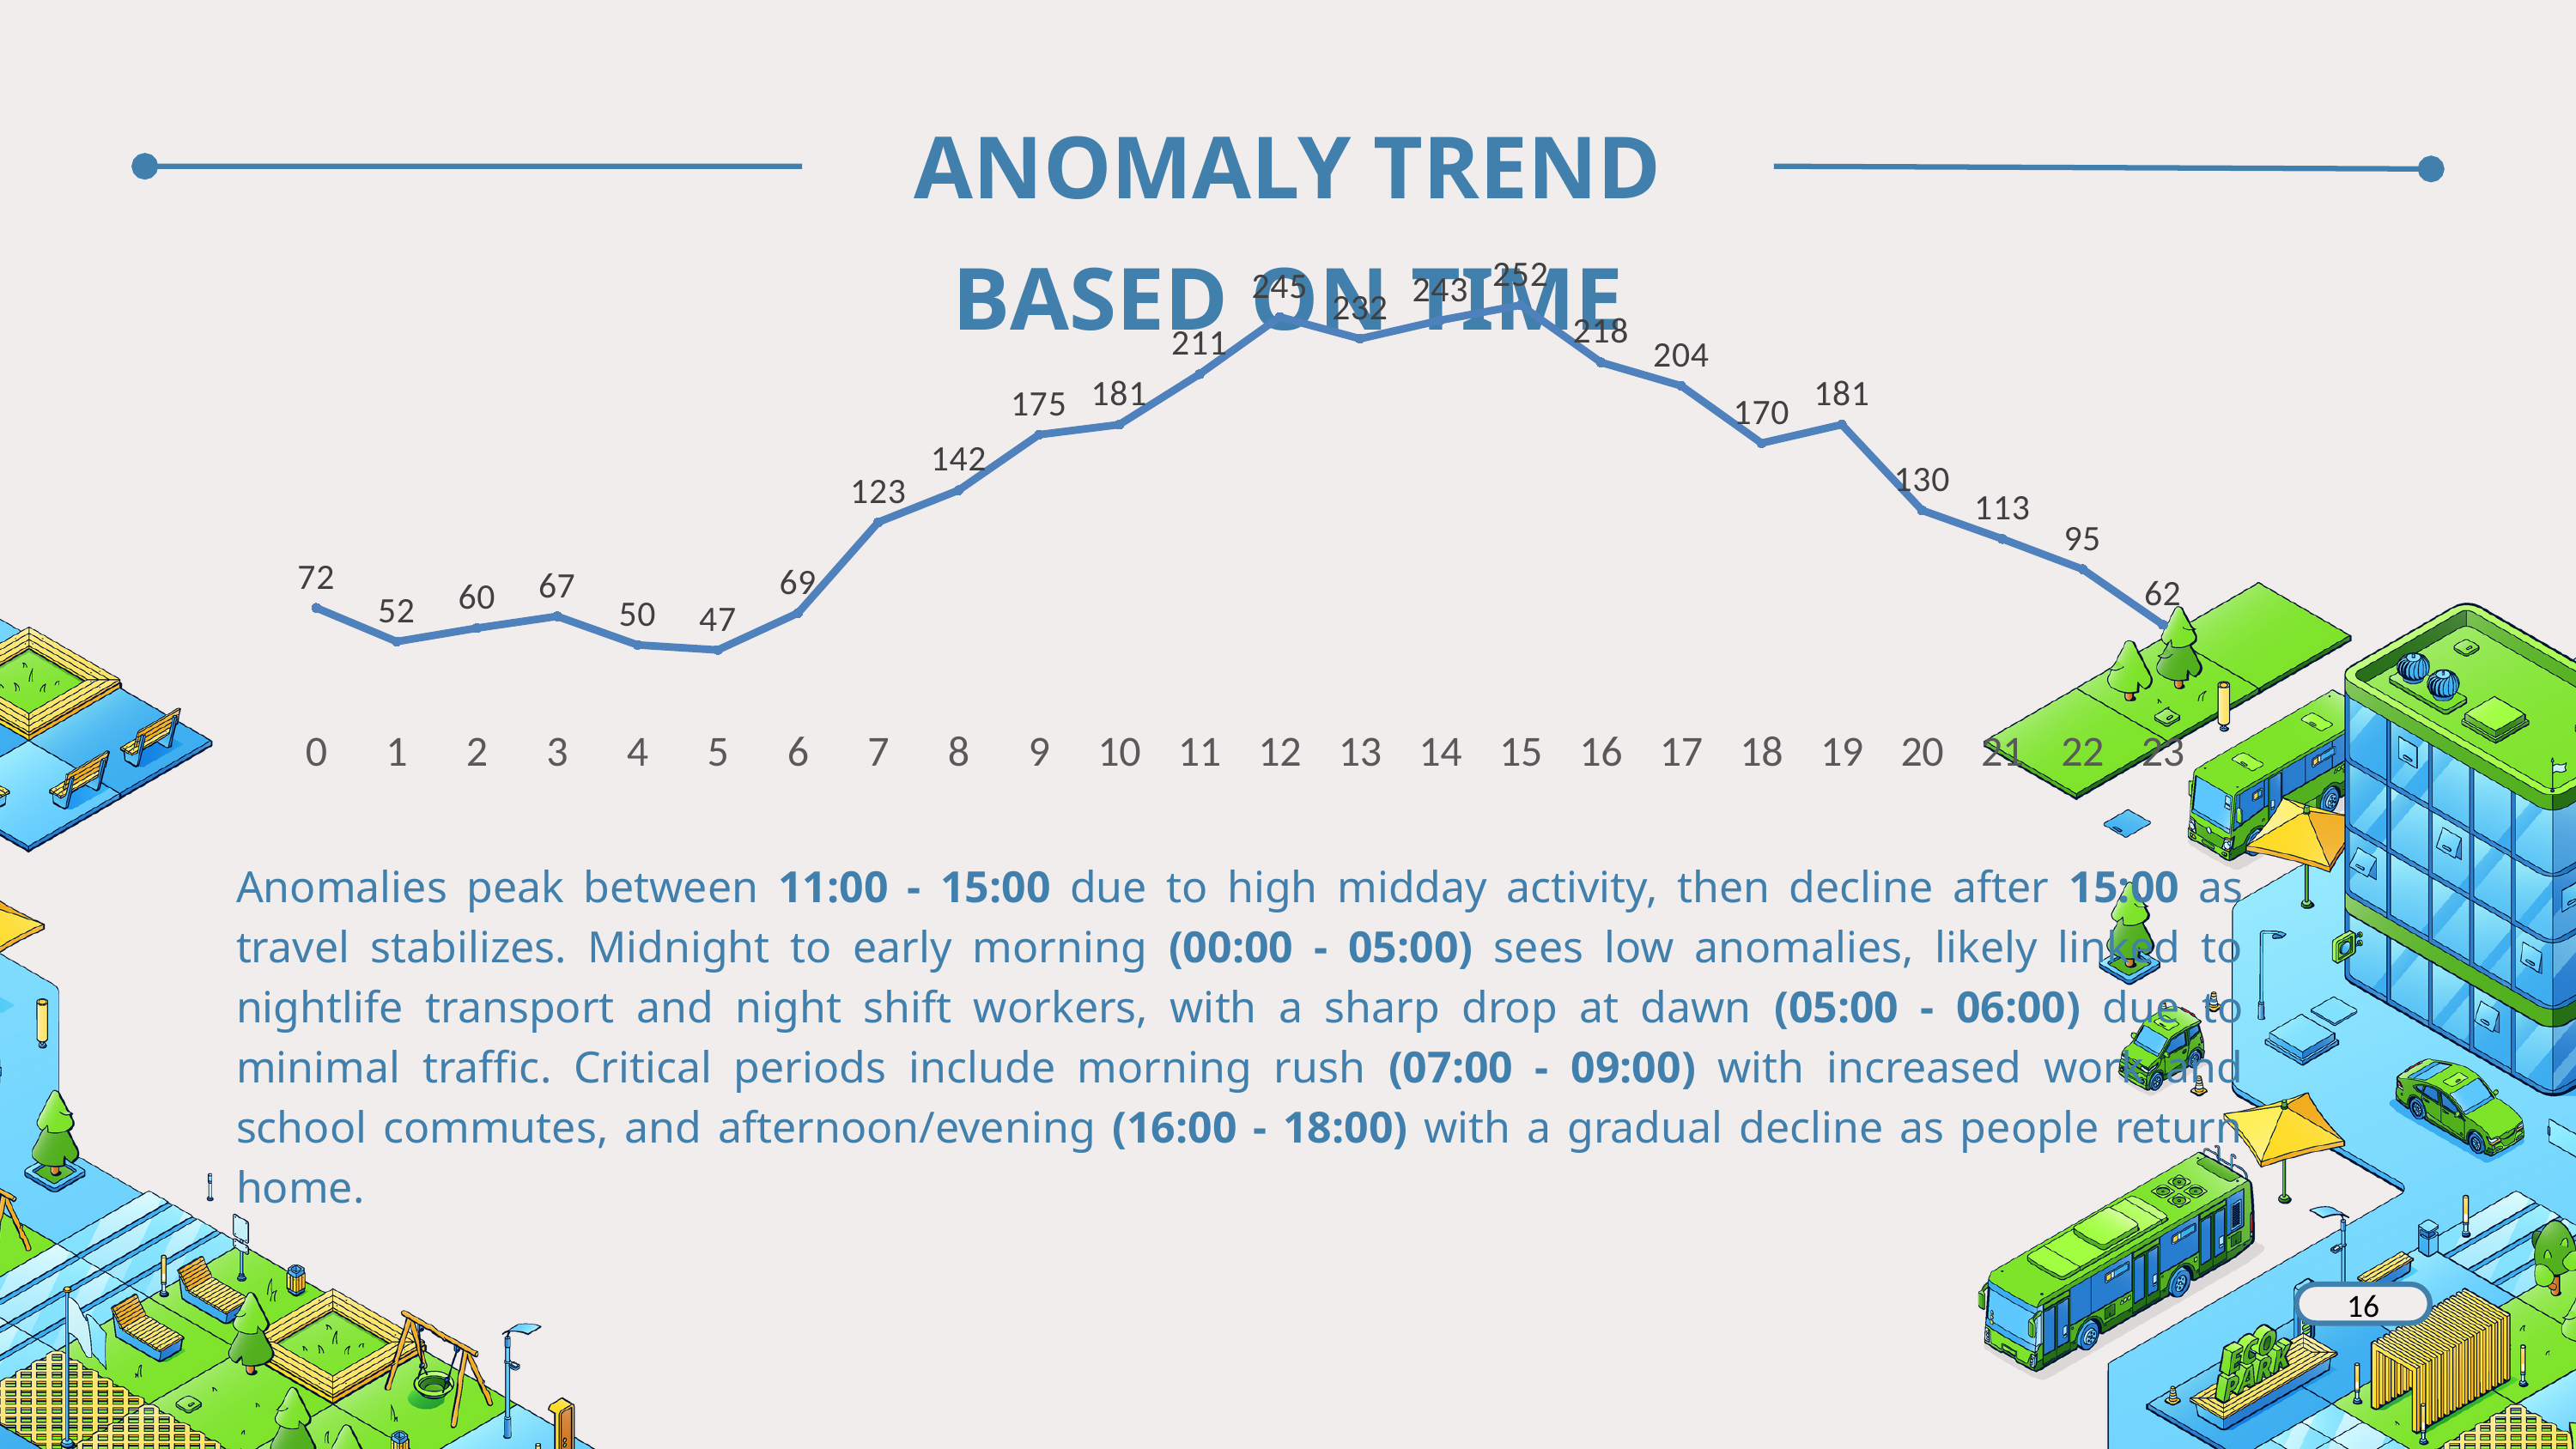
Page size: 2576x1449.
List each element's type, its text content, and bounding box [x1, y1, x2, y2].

text_box [136, 157, 803, 176]
text_box [0, 582, 611, 1449]
text_box [1978, 582, 2576, 1449]
text_box ANOMALY TREND BASED ON TIME [802, 85, 1774, 210]
chart [235, 212, 2244, 789]
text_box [2296, 1283, 2431, 1324]
text_box Anomalies peak between 11:00 - 15:00 due to high midday activity, then decline after 15:00 as travel stabilizes. Midnight to early morning (00:00 - 05:00) sees low anomalies, likely linked to nightlife transport and night shift workers, with a sharp drop at dawn (05:00 - 06:00) due to minimal traffic. Critical periods include morning rush (07:00 - 09:00) with increased work and school commutes, and afternoon/evening (16:00 - 18:00) with a gradual decline as people return home. [235, 851, 2244, 1212]
text_box [1773, 160, 2440, 179]
